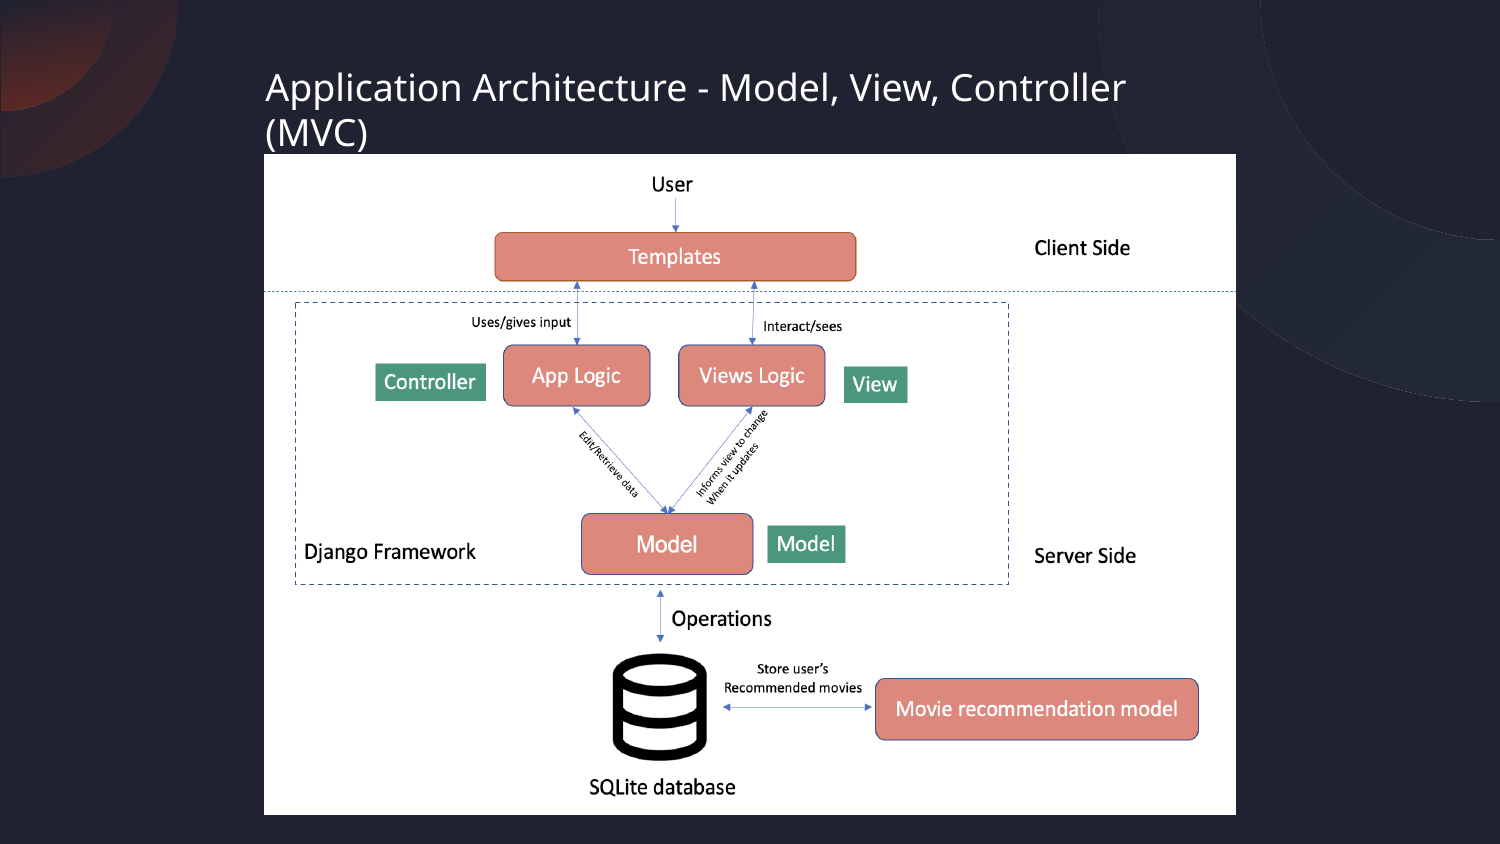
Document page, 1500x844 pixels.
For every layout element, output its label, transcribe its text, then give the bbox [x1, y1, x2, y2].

picture [264, 154, 1236, 815]
title Application Architecture - Model, View, Controller (MVC) [248, 48, 1252, 143]
